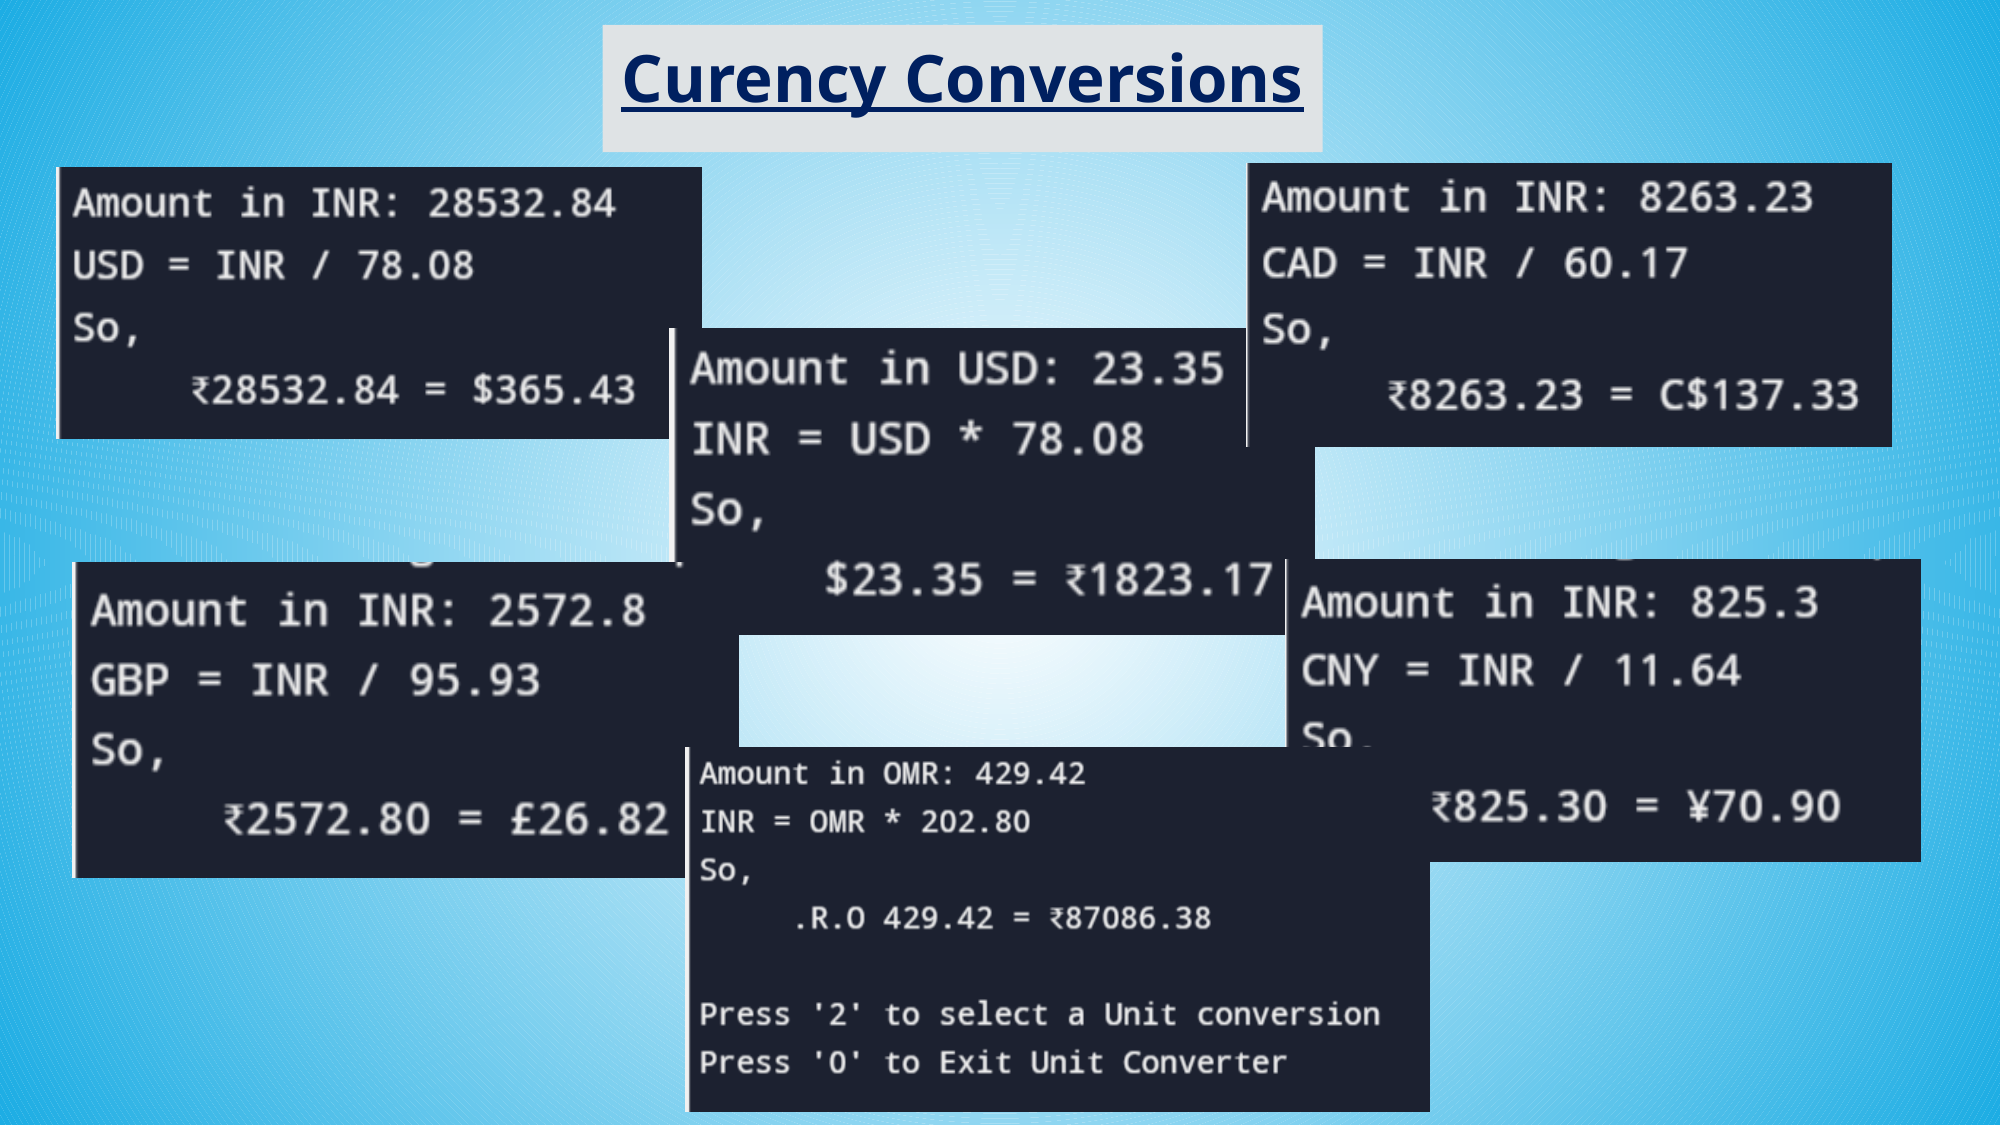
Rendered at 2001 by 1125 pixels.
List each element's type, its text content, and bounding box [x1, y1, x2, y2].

text_box Curency Conversions [602, 24, 1323, 153]
picture [56, 163, 1921, 1112]
